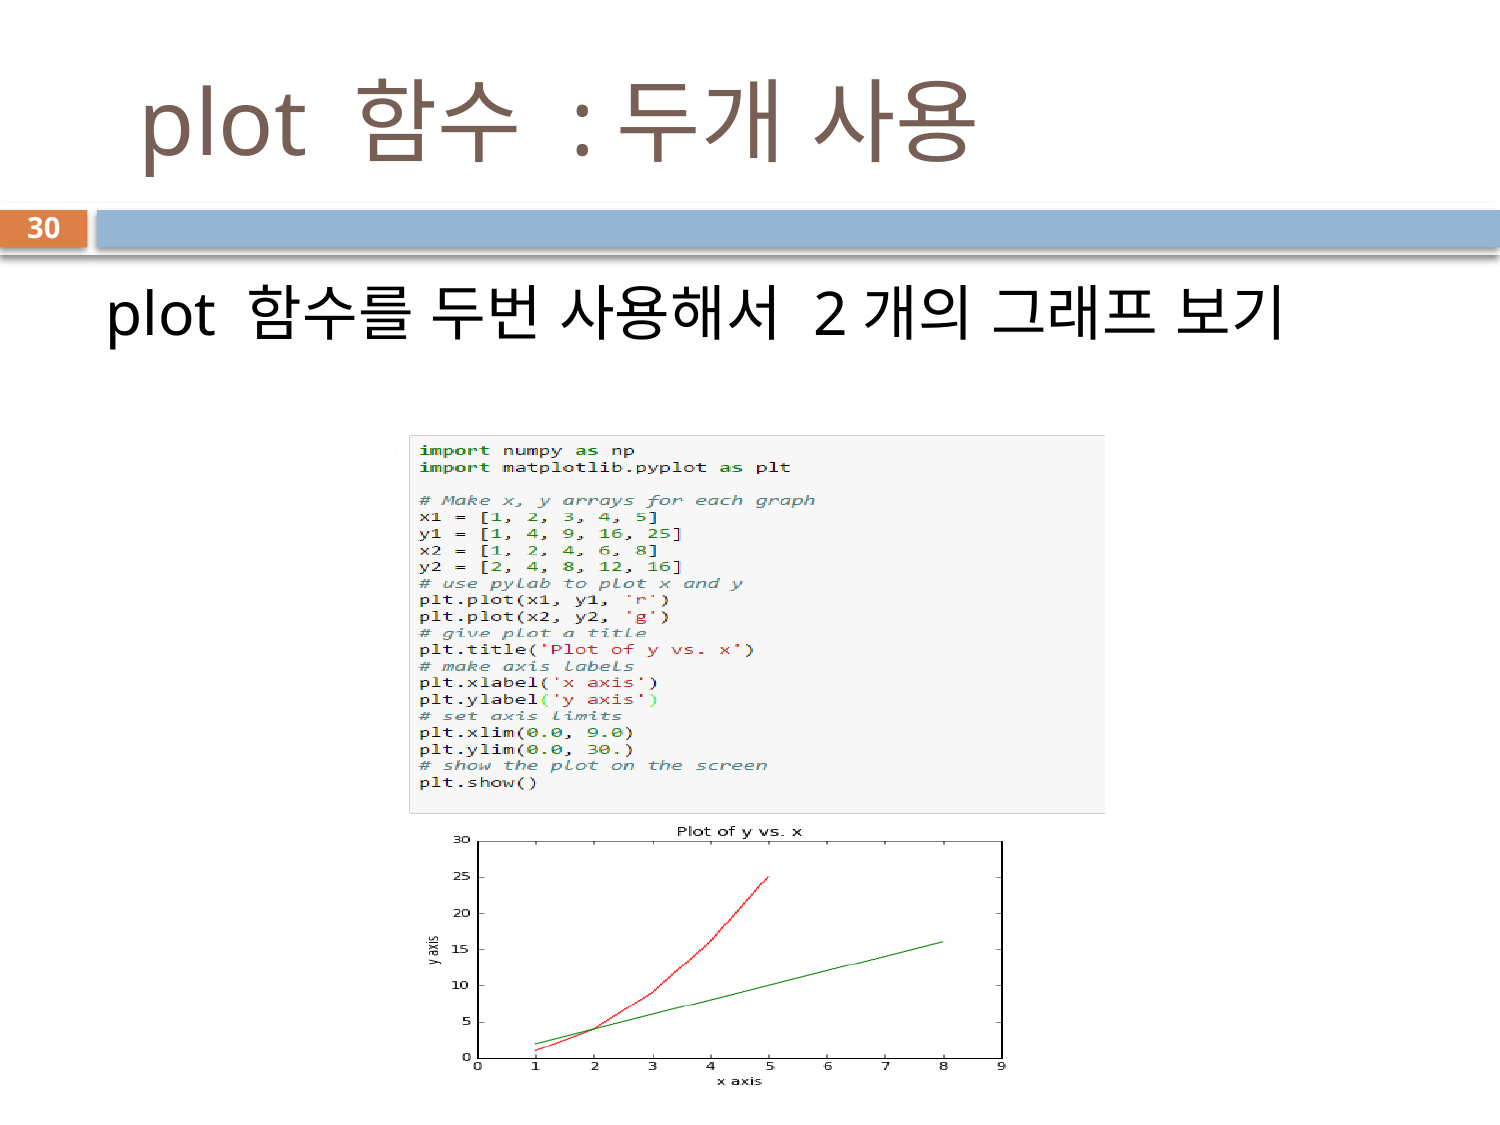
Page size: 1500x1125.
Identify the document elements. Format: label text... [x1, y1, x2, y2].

slide_number 30 [0, 208, 88, 249]
picture [394, 432, 1105, 1087]
title plot 함수 :두개 사용 [100, 37, 1438, 200]
list plot 함수를 두번 사용해서 2개의 그래프 보기 [75, 267, 1425, 539]
